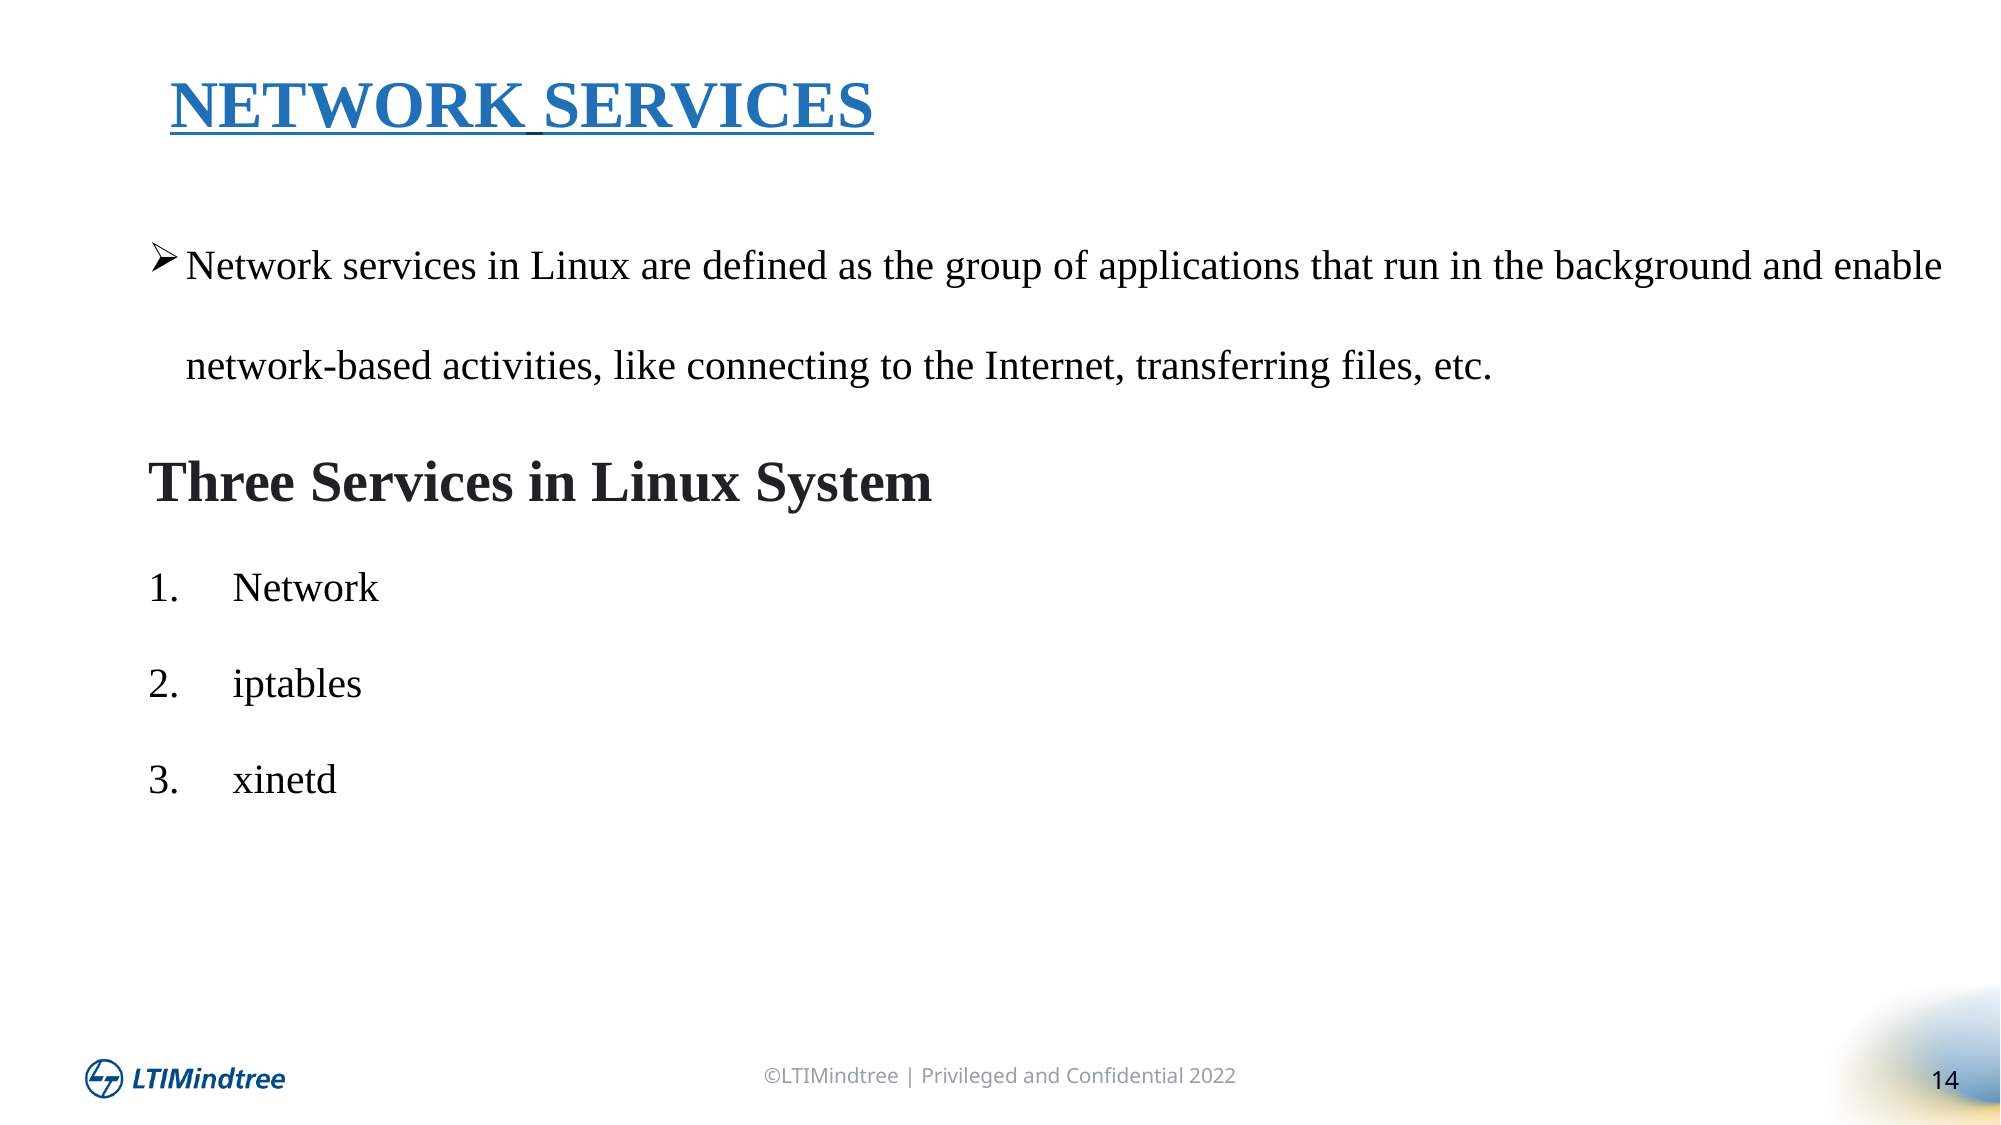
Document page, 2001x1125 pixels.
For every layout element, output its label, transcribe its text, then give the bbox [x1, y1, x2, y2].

picture [1774, 966, 2001, 1125]
list NETWORK SERVICES [155, 62, 2000, 135]
list Network services in Linux are defined as the group of applications that run in the background and enable network-based activities, like connecting to the Internet, transferring files, etc. Three Services in Linux System Network iptables xinetd [133, 180, 2000, 1019]
